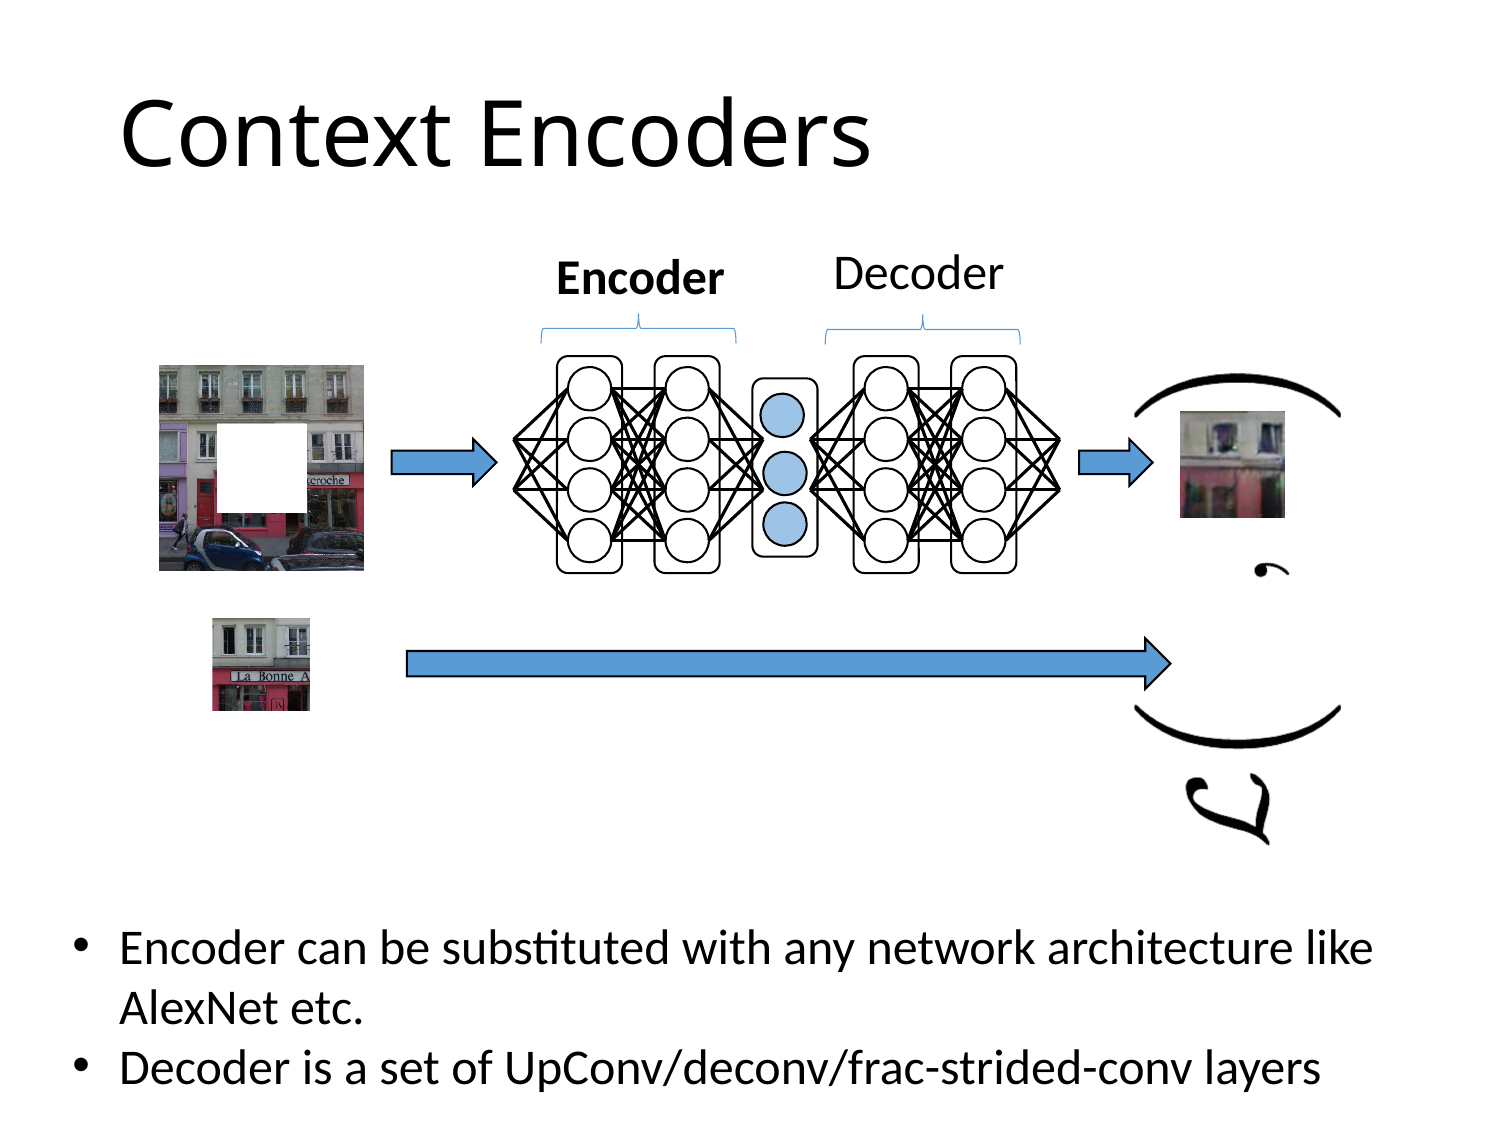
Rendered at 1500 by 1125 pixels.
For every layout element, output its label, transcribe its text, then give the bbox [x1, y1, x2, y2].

title Context Encoders [103, 59, 1397, 214]
text_box Encoder can be substituted with any network architecture like AlexNet etc. Decoder is a set of UpConv/deconv/frac-strided-conv layers [57, 906, 1443, 1102]
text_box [159, 232, 1341, 846]
